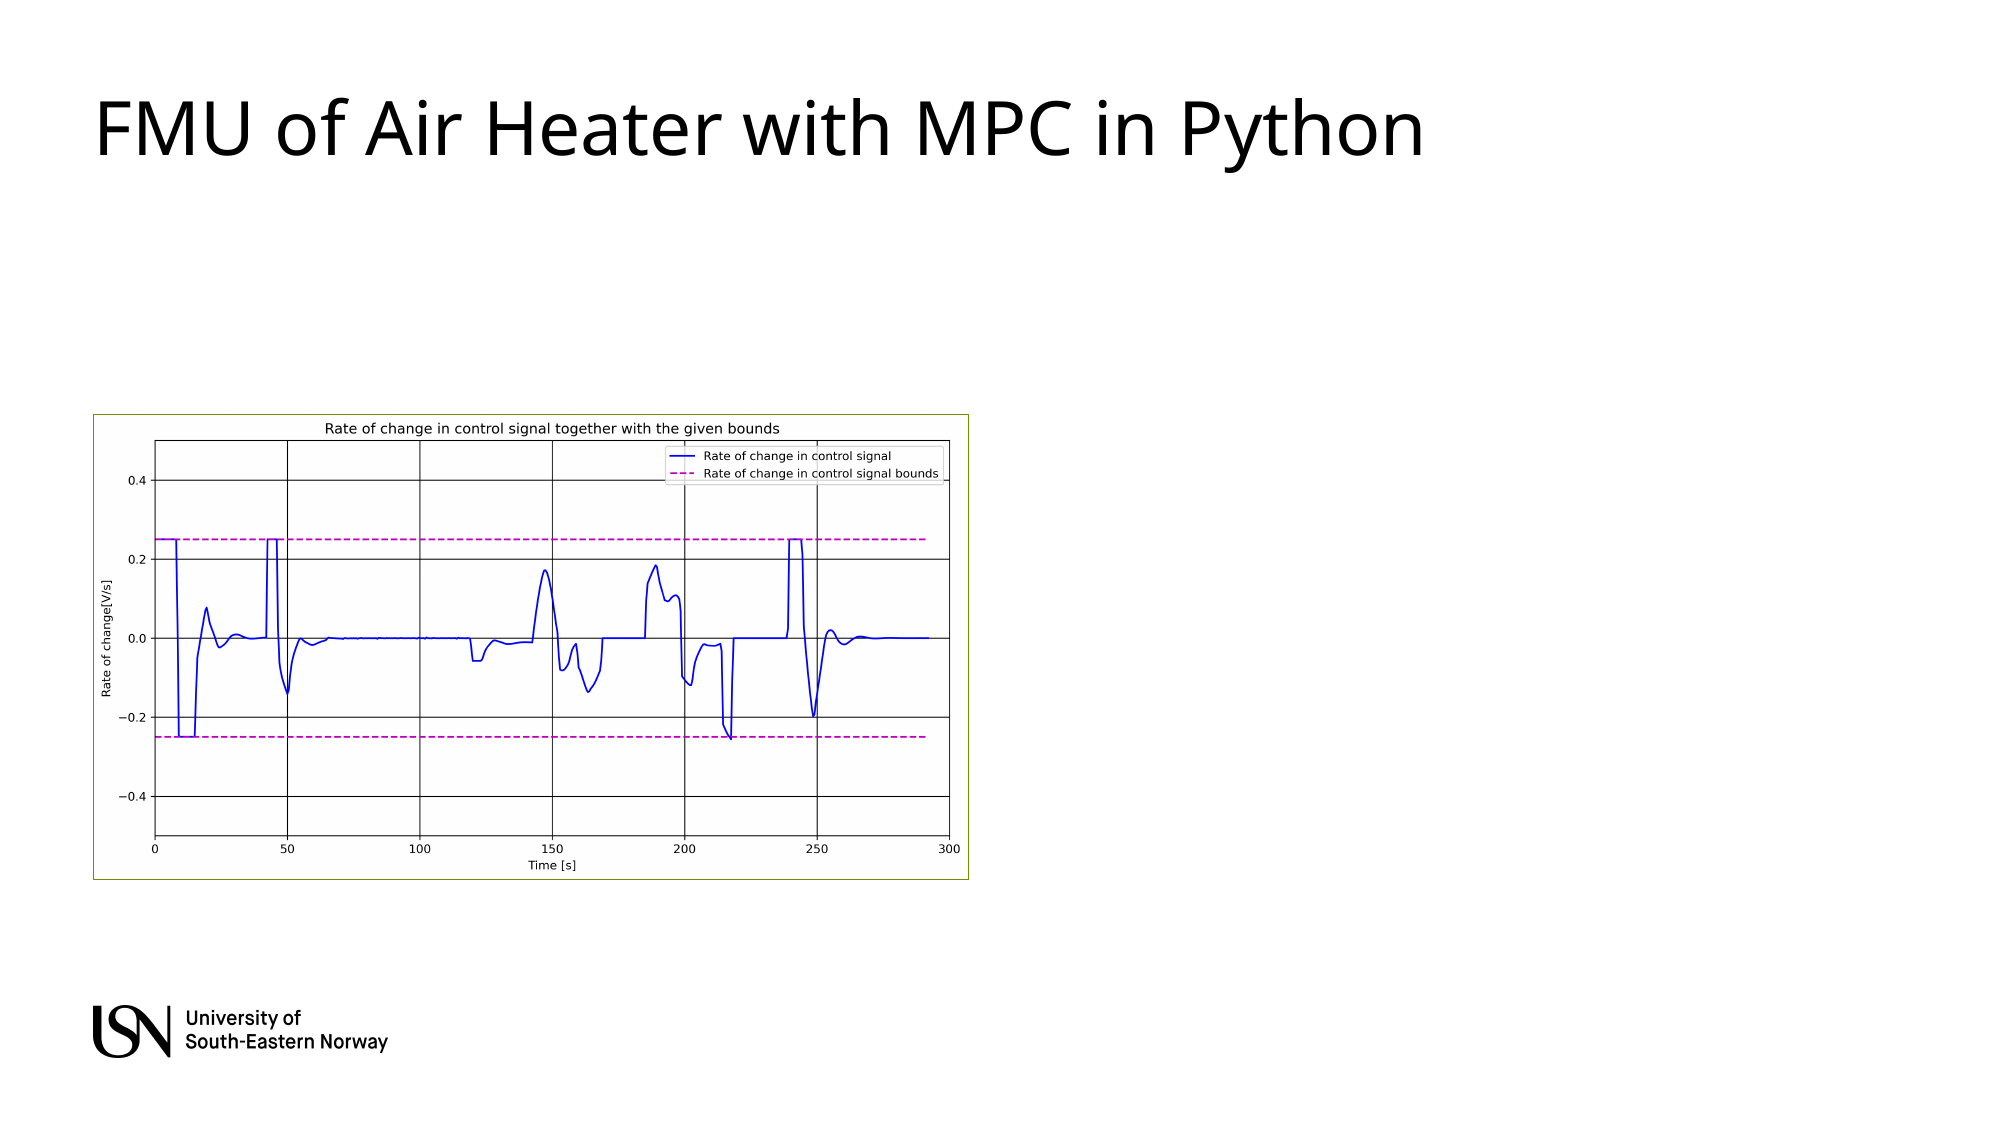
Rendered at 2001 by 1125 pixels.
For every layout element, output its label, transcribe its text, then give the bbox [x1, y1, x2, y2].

picture [93, 1005, 388, 1058]
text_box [93, 414, 970, 880]
title FMU of Air Heater with MPC in Python [93, 83, 1595, 172]
